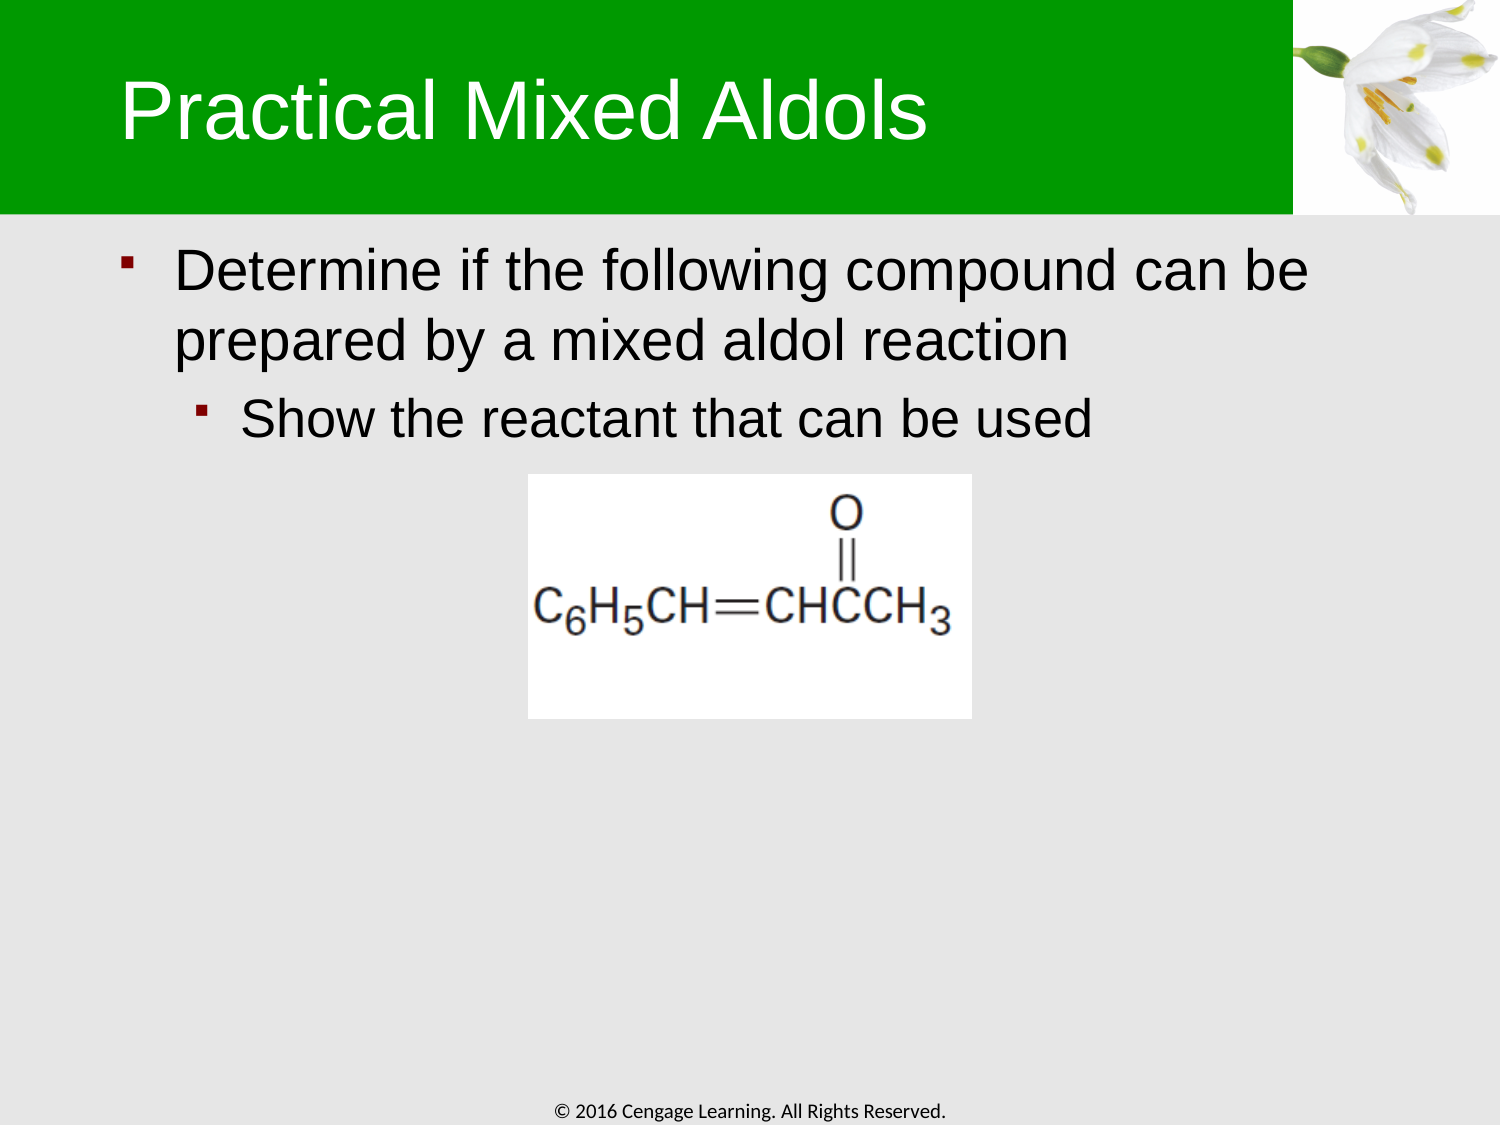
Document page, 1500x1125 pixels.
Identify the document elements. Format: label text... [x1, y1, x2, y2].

picture [1293, 0, 1500, 215]
picture [528, 474, 972, 719]
title Practical Mixed Aldols [102, 0, 1288, 213]
list Determine if the following compound can be prepared by a mixed aldol reaction Show the reactant that can be used [103, 224, 1450, 1063]
